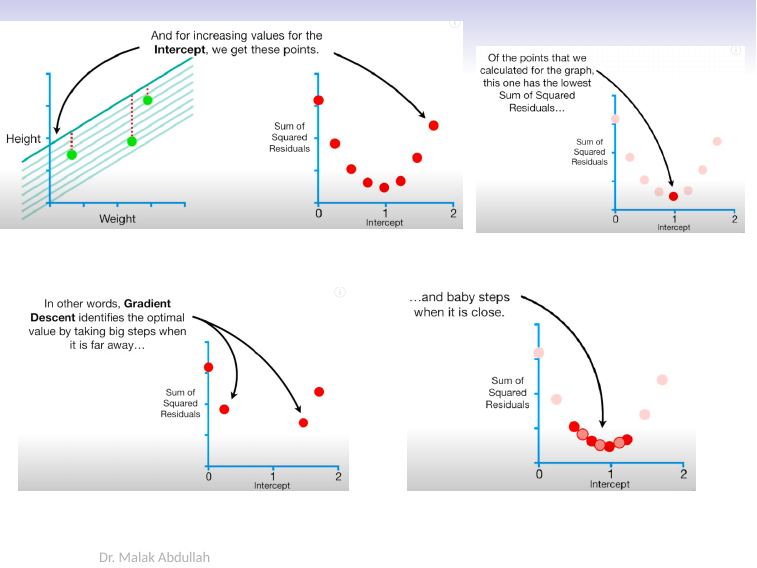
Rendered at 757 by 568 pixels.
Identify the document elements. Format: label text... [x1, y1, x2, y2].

footer Dr. Malak Abdullah [0, 548, 332, 566]
picture [18, 287, 349, 491]
picture [407, 286, 697, 491]
picture [0, 0, 756, 234]
